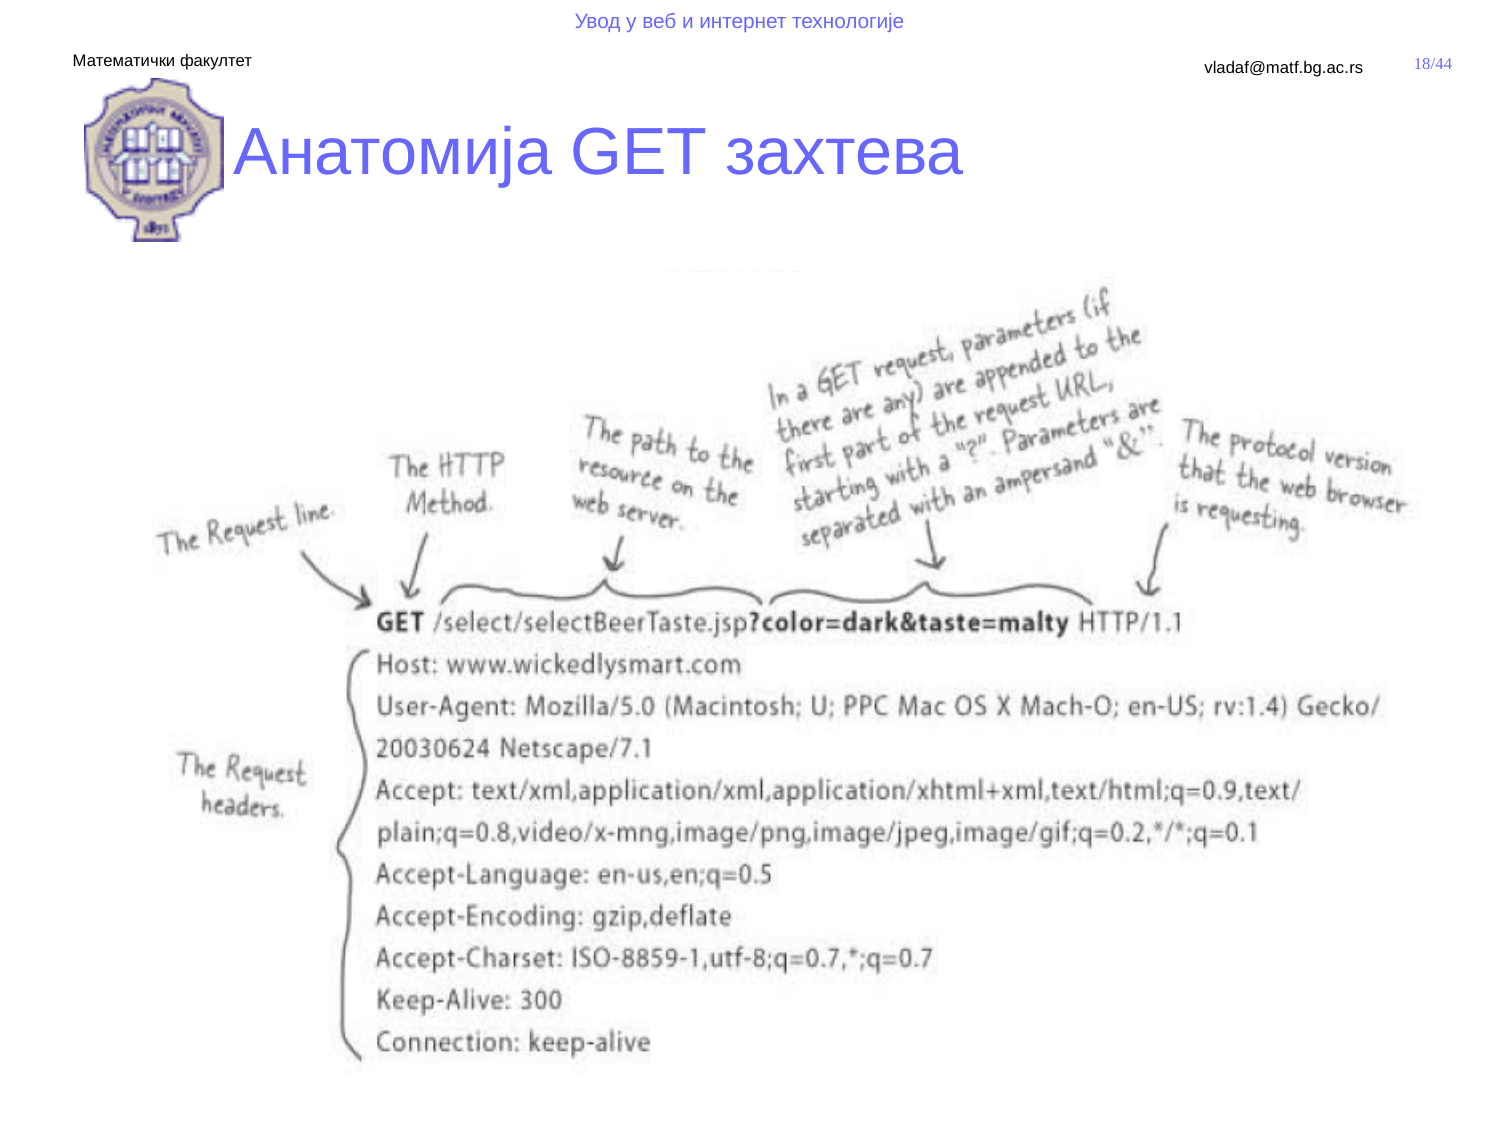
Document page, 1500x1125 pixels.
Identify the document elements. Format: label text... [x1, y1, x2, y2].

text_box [100, 255, 1468, 1095]
title Анатомија GET захтева [218, 54, 1483, 243]
picture [84, 78, 218, 242]
